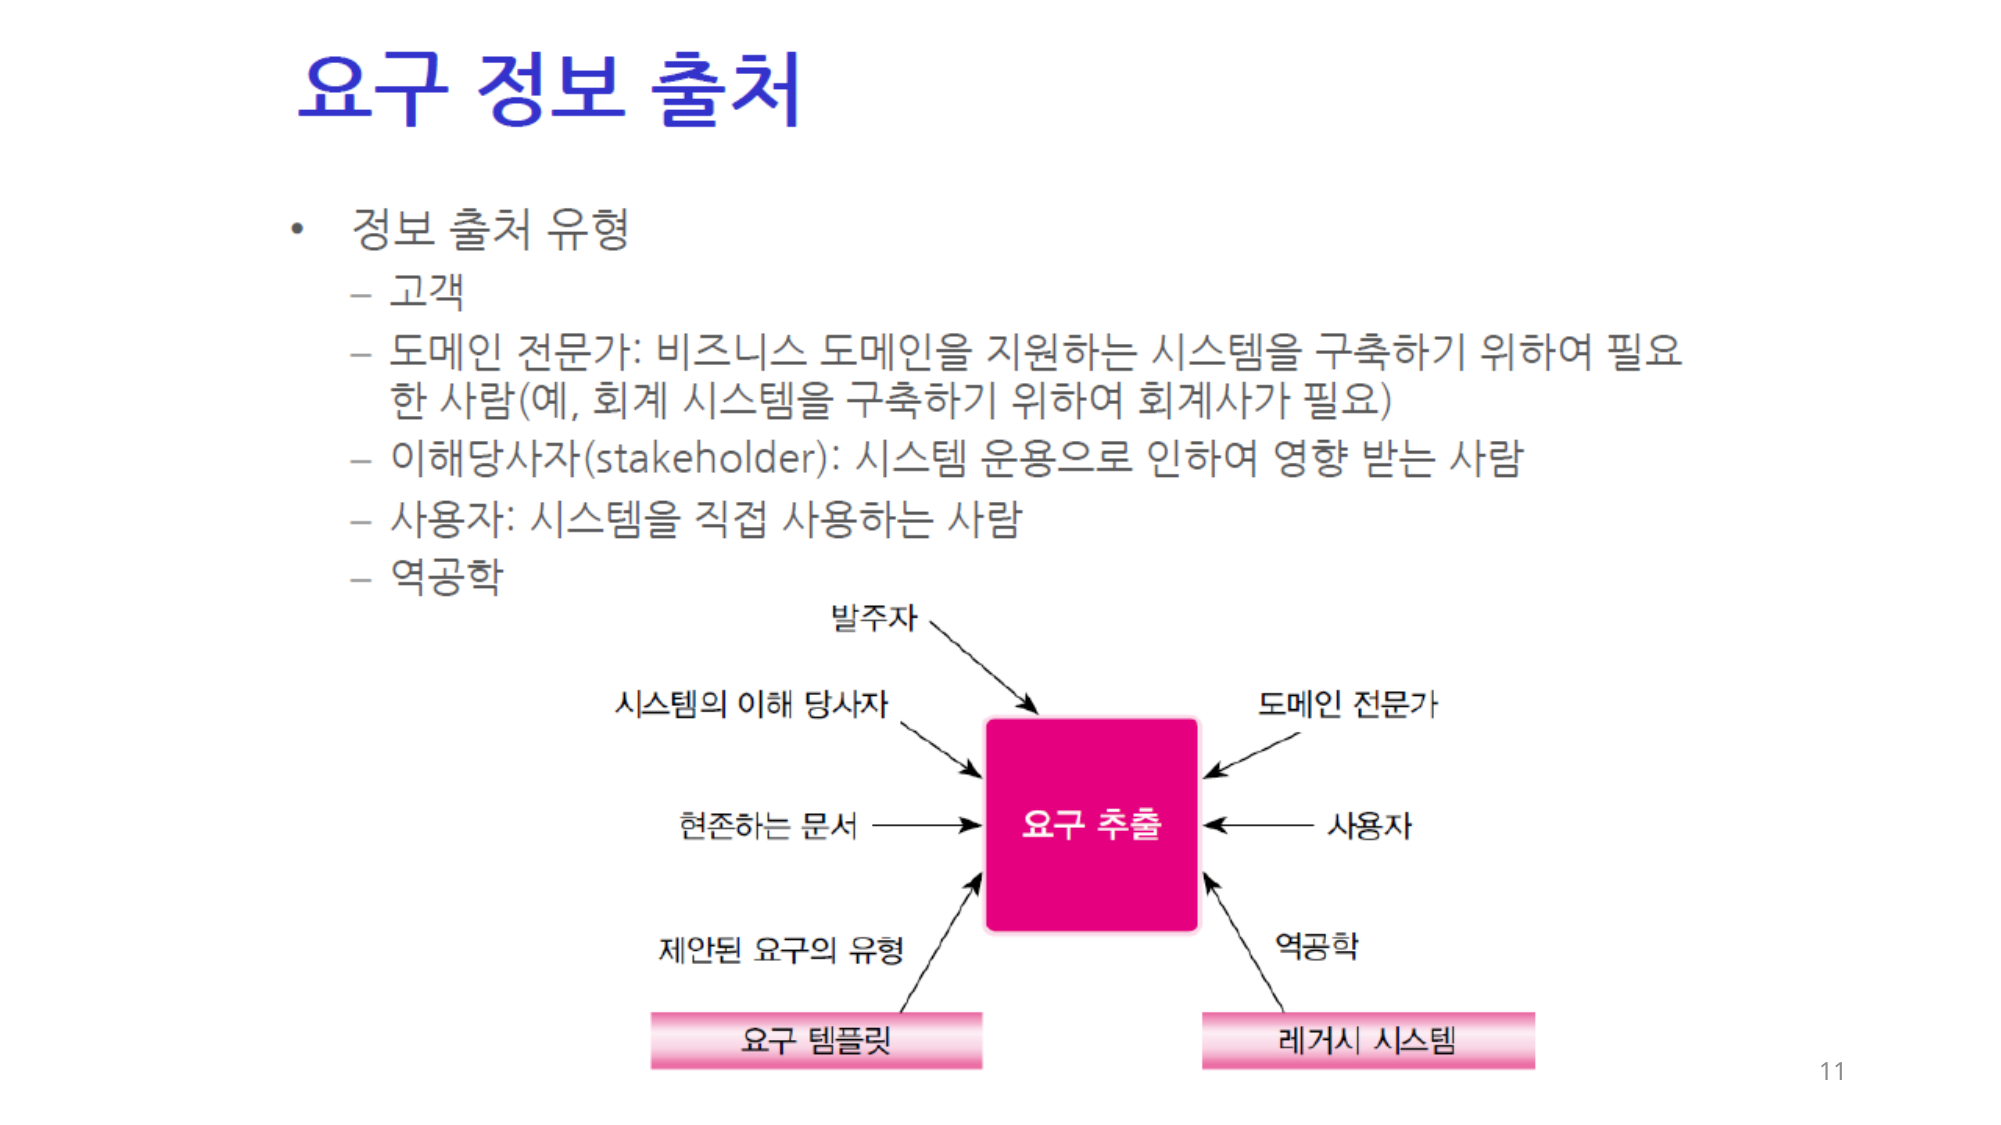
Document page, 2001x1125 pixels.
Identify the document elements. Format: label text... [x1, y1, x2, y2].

picture [244, 13, 1756, 1111]
slide_number 11 [1756, 1042, 1863, 1103]
